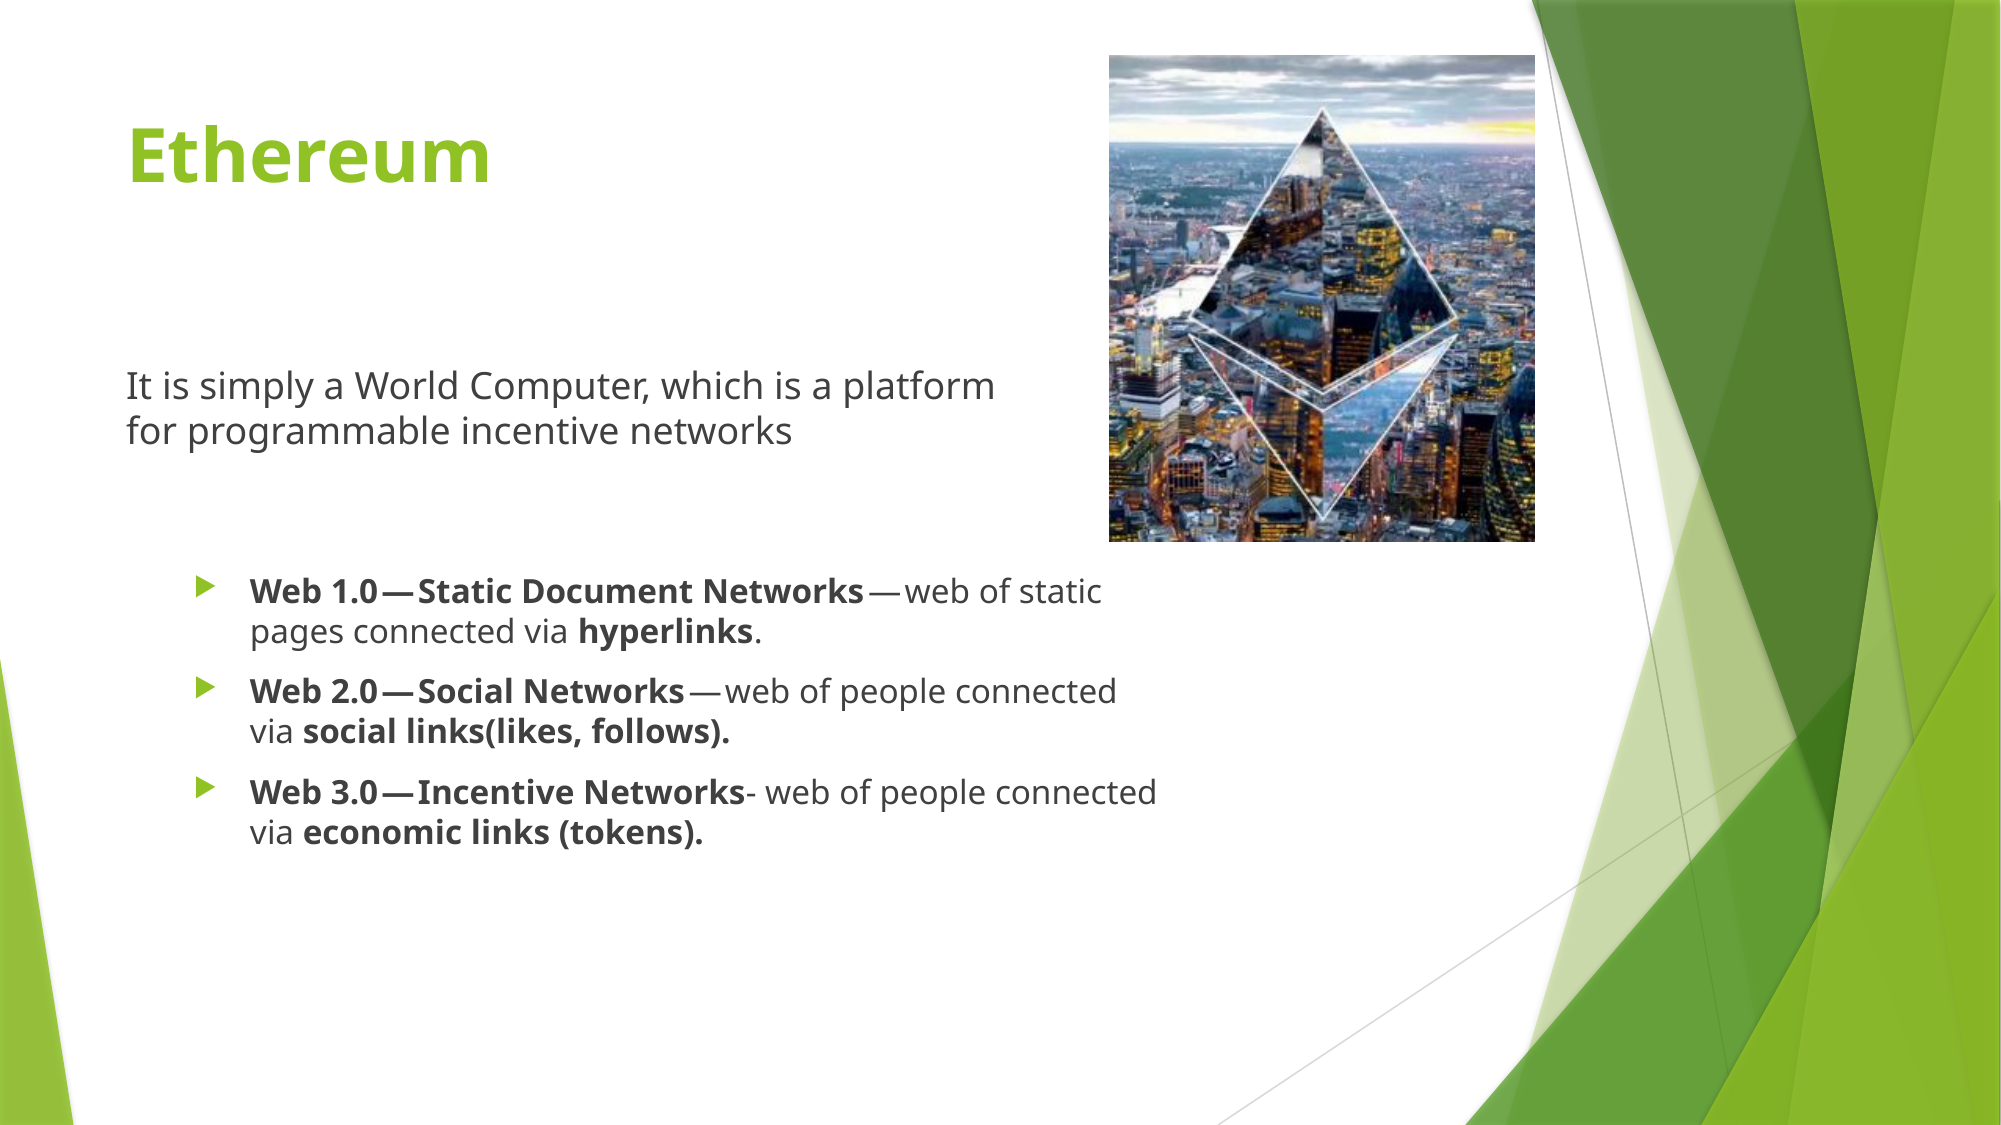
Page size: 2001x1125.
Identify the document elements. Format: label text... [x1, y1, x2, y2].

text_box Web 1.0 — Static Document Networks — web of static pages connected via hyperlinks. Web 2.0 — Social Networks — web of people connected via social links(likes, follows). Web 3.0 — Incentive Networks- web of people connected via economic links (tokens). [178, 562, 1202, 934]
list It is simply a World Computer, which is a platform for programmable incentive networks [111, 354, 1054, 501]
title Ethereum [111, 99, 1104, 317]
picture [1109, 55, 1536, 543]
